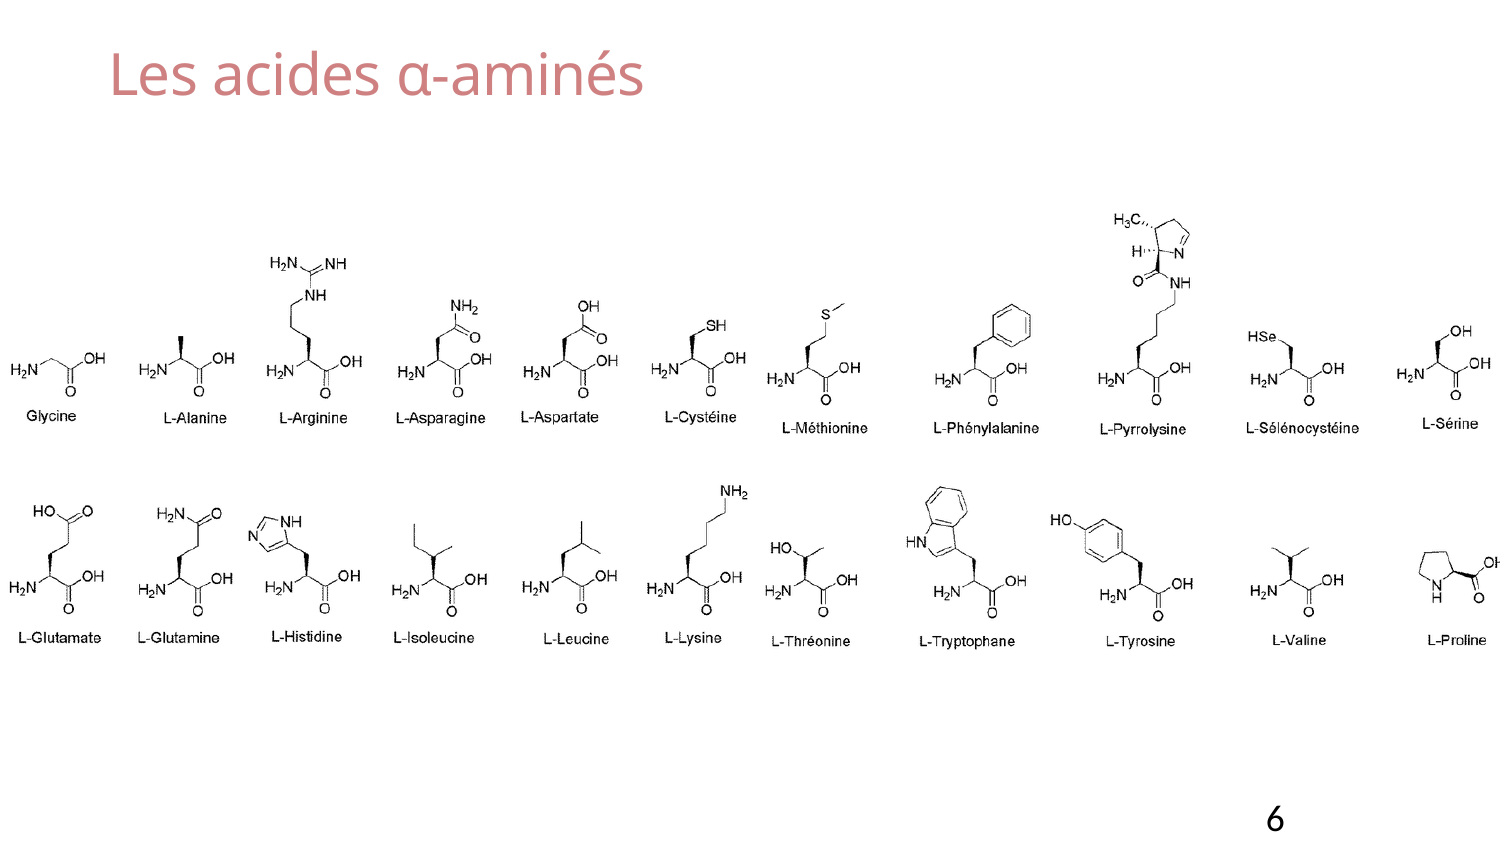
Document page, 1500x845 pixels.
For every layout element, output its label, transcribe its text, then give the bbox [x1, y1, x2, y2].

picture [5, 188, 1500, 673]
title Les acides α-aminés [93, 39, 1331, 115]
